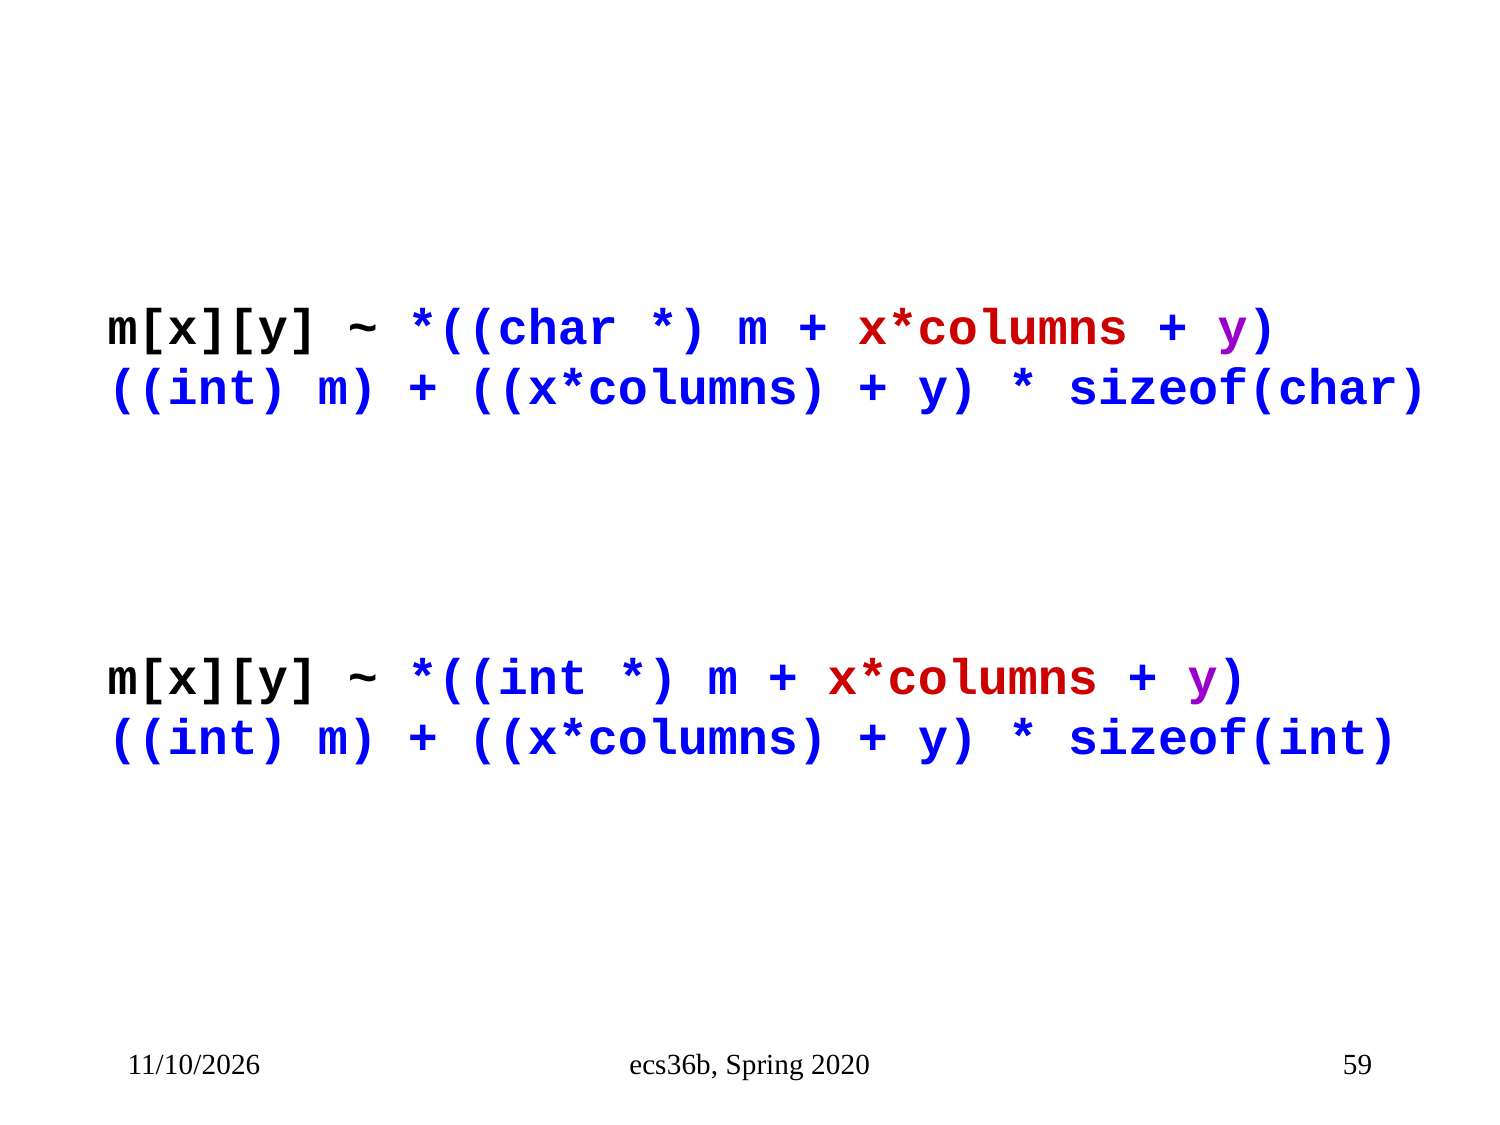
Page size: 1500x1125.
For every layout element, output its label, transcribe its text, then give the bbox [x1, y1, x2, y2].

slide_number 59 [1074, 1024, 1388, 1101]
text_box m[x][y] ~ *((int *) m + x*columns + y) ((int) m) + ((x*columns) + y) * sizeof(int) [92, 637, 1413, 773]
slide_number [112, 1024, 426, 1101]
text_box m[x][y] ~ *((char *) m + x*columns + y) ((int) m) + ((x*columns) + y) * sizeof(char) [93, 287, 1443, 423]
footer ecs36b, Spring 2020 [512, 1024, 988, 1101]
